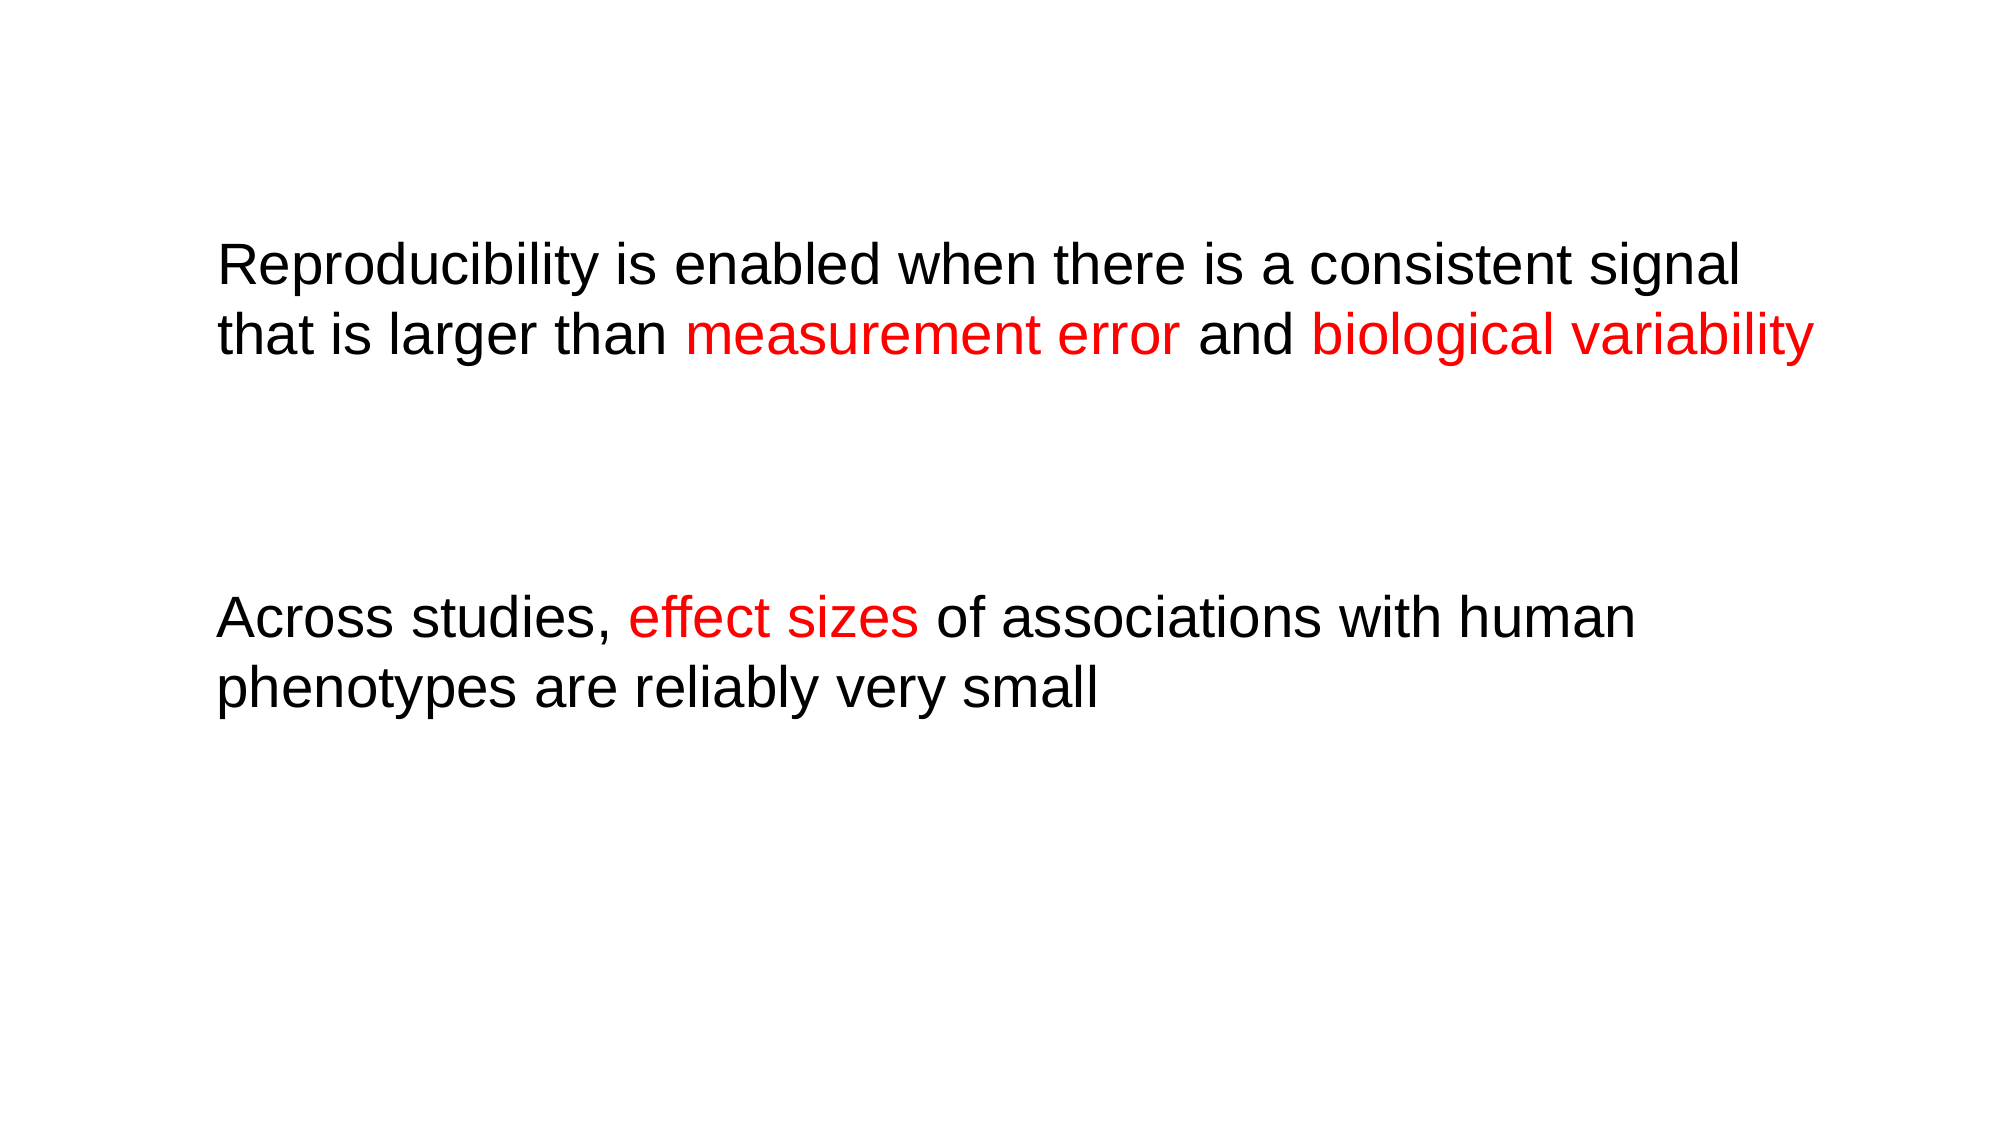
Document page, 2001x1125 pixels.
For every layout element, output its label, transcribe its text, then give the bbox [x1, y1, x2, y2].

text_box Across studies, effect sizes of associations with human phenotypes are reliably very small [201, 571, 1896, 727]
text_box Reproducibility is enabled when there is a consistent signal that is larger than measurement error and biological variability [202, 218, 1831, 374]
